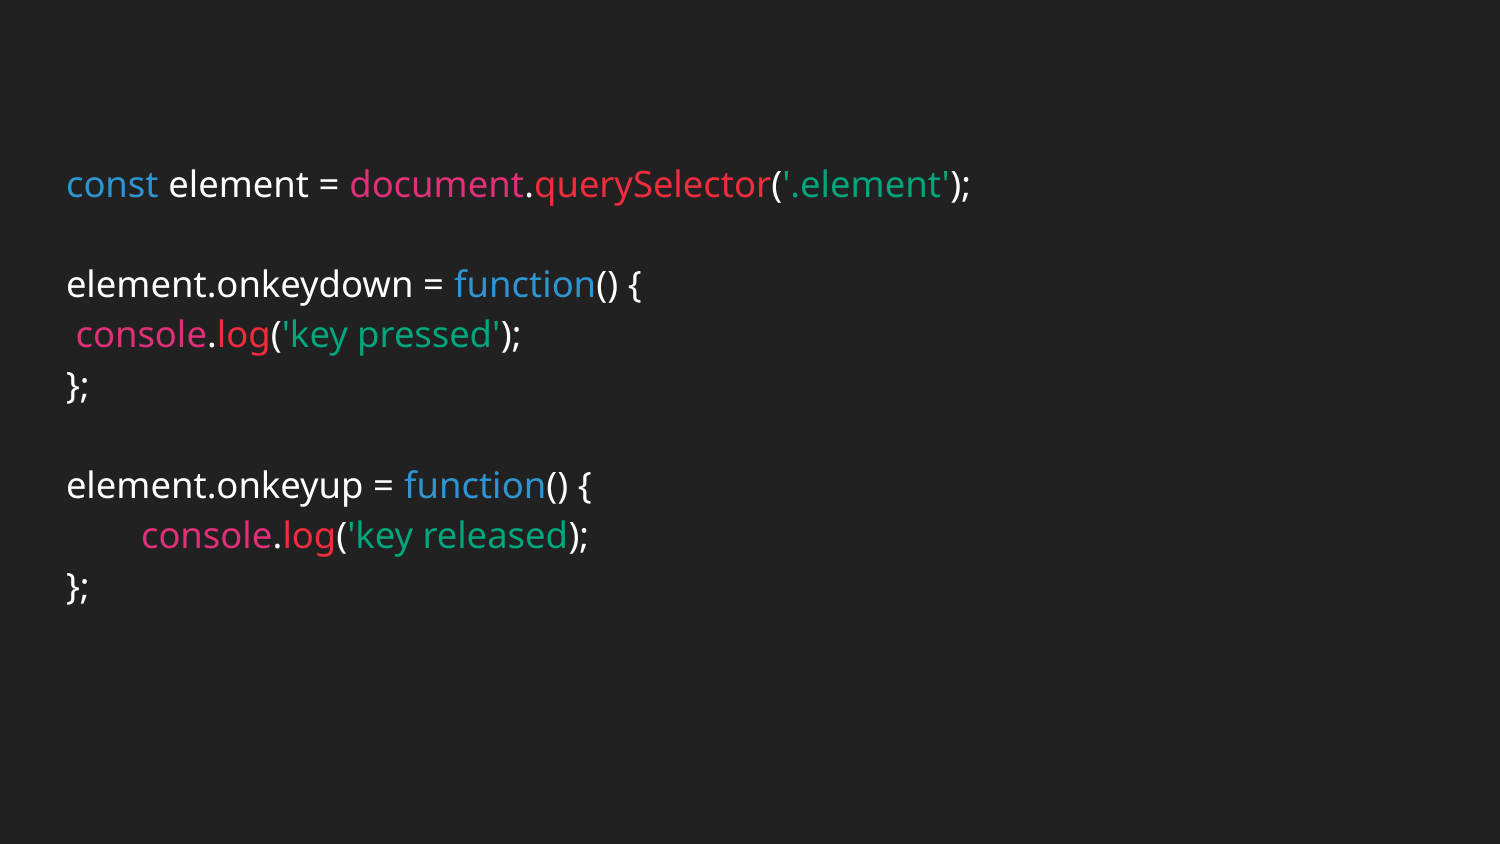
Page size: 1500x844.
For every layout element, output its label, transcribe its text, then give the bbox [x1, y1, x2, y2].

subtitle const element = document.querySelector('.element'); element.onkeydown = function() { console.log('key pressed'); }; element.onkeyup = function() { console.log('key released); }; [51, 139, 1449, 761]
